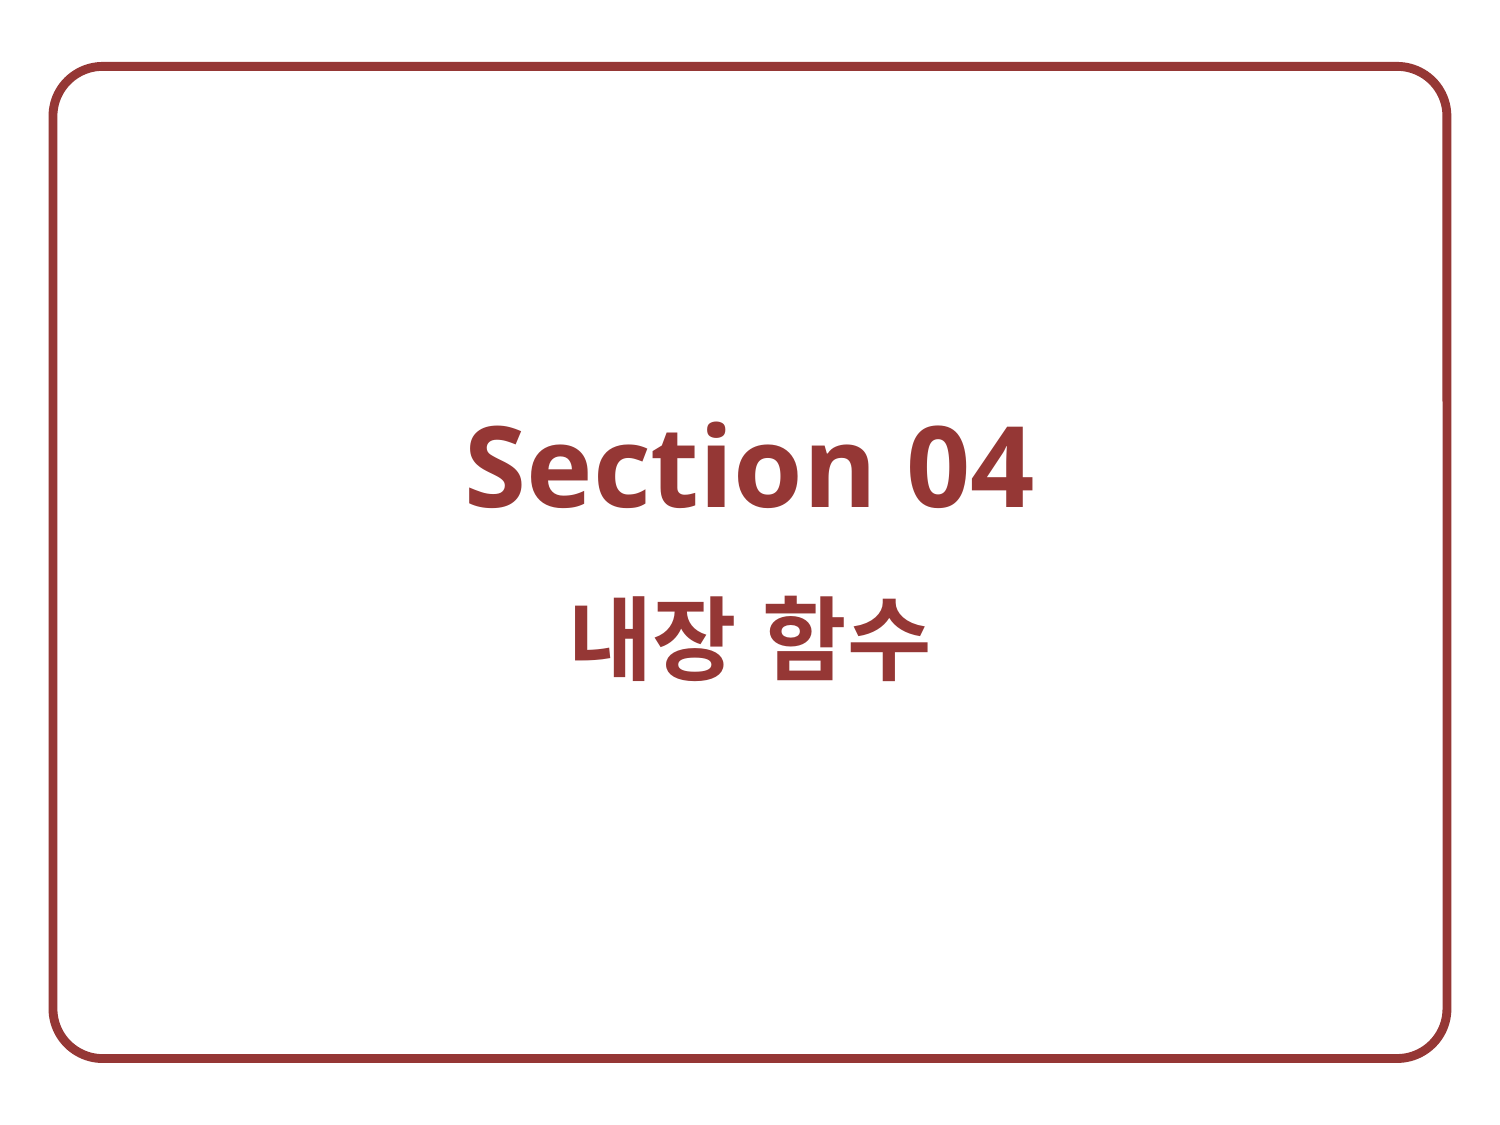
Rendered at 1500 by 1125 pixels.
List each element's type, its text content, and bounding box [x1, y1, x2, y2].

list Section 04 [117, 385, 1383, 540]
list 내장 함수 [117, 559, 1383, 715]
